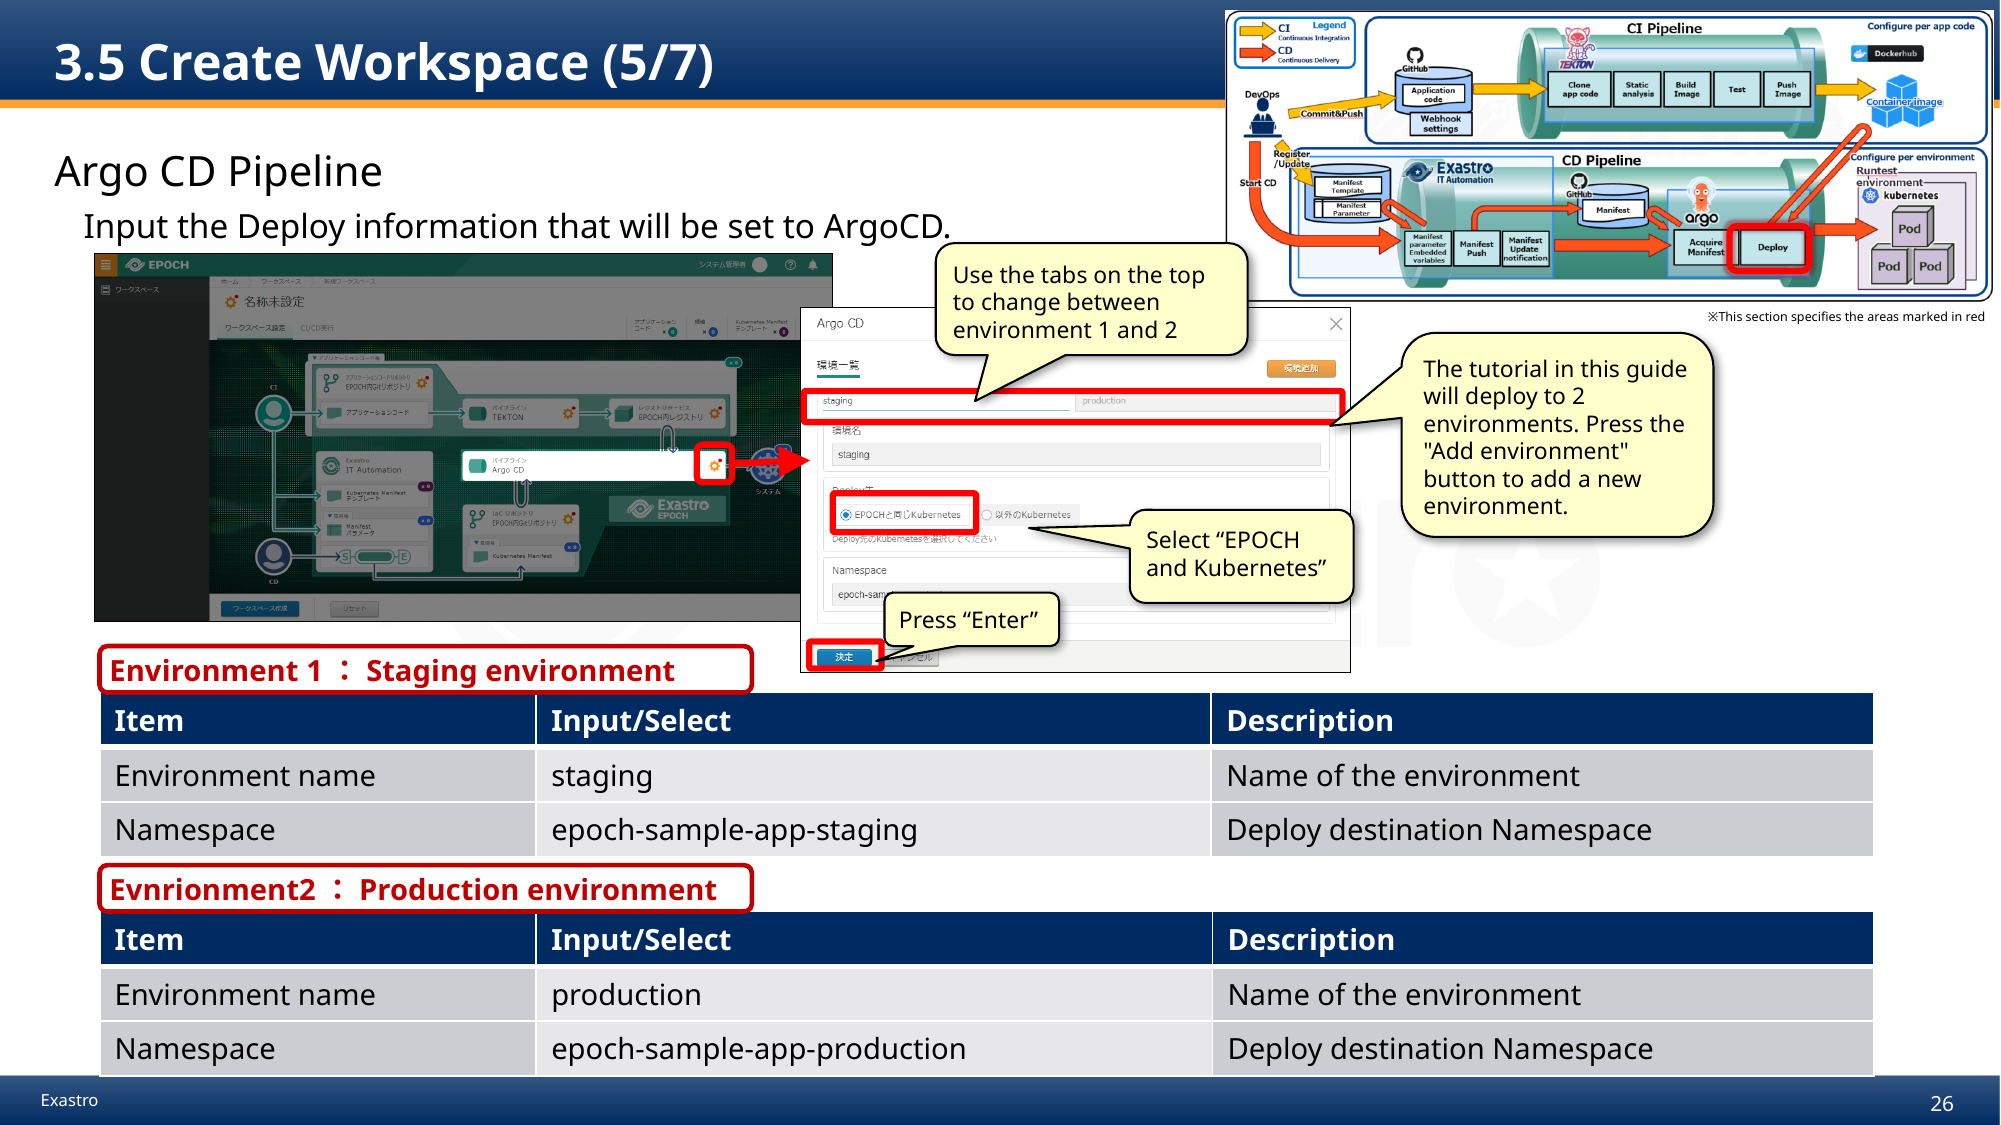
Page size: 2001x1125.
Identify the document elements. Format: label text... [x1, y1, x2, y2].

table_cell Name of the environment [1213, 969, 1873, 1020]
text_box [94, 253, 833, 622]
table_header Input/Select [537, 693, 1210, 744]
table_cell Deploy destination Namespace [1212, 803, 1873, 856]
table_cell Environment name [101, 750, 535, 801]
table_cell staging [537, 750, 1210, 801]
table_cell Environment name [101, 969, 535, 1020]
title 3.5 Create Workspace (5/7) [39, 18, 1219, 96]
table_header Description [1212, 693, 1873, 744]
table_cell Namespace [101, 803, 535, 856]
table_cell epoch-sample-app-staging [537, 803, 1210, 856]
text_box Environment 1：Staging environment [99, 646, 752, 693]
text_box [734, 460, 811, 464]
text_box ※This section specifies the areas marked in red [1961, 301, 2000, 331]
picture [0, 0, 2000, 1125]
table_header Item [101, 693, 535, 744]
table_cell production [537, 969, 1212, 1020]
list Argo CD Pipeline Input the Deploy information that will be set to ArgoCD. [1357, 313, 1961, 362]
text_box The tutorial in this guide will deploy to 2 environments. Press the "Add environment" button to add a new environment. [1357, 332, 1714, 537]
text_box Evnrionment2：Production environment [99, 865, 752, 912]
table_cell Namespace [101, 1022, 535, 1075]
table_cell Name of the environment [1212, 750, 1873, 801]
table_header Input/Select [537, 912, 1212, 964]
table_header Item [101, 912, 535, 964]
text_box Use the tabs on the top to change between environment 1 and 2 [935, 243, 1219, 306]
list Argo CD Pipeline Input the Deploy information that will be set to ArgoCD. [39, 137, 1219, 362]
table_header Description [1213, 912, 1873, 964]
table_cell epoch-sample-app-production [537, 1022, 1212, 1075]
table_cell Deploy destination Namespace [1213, 1022, 1873, 1075]
